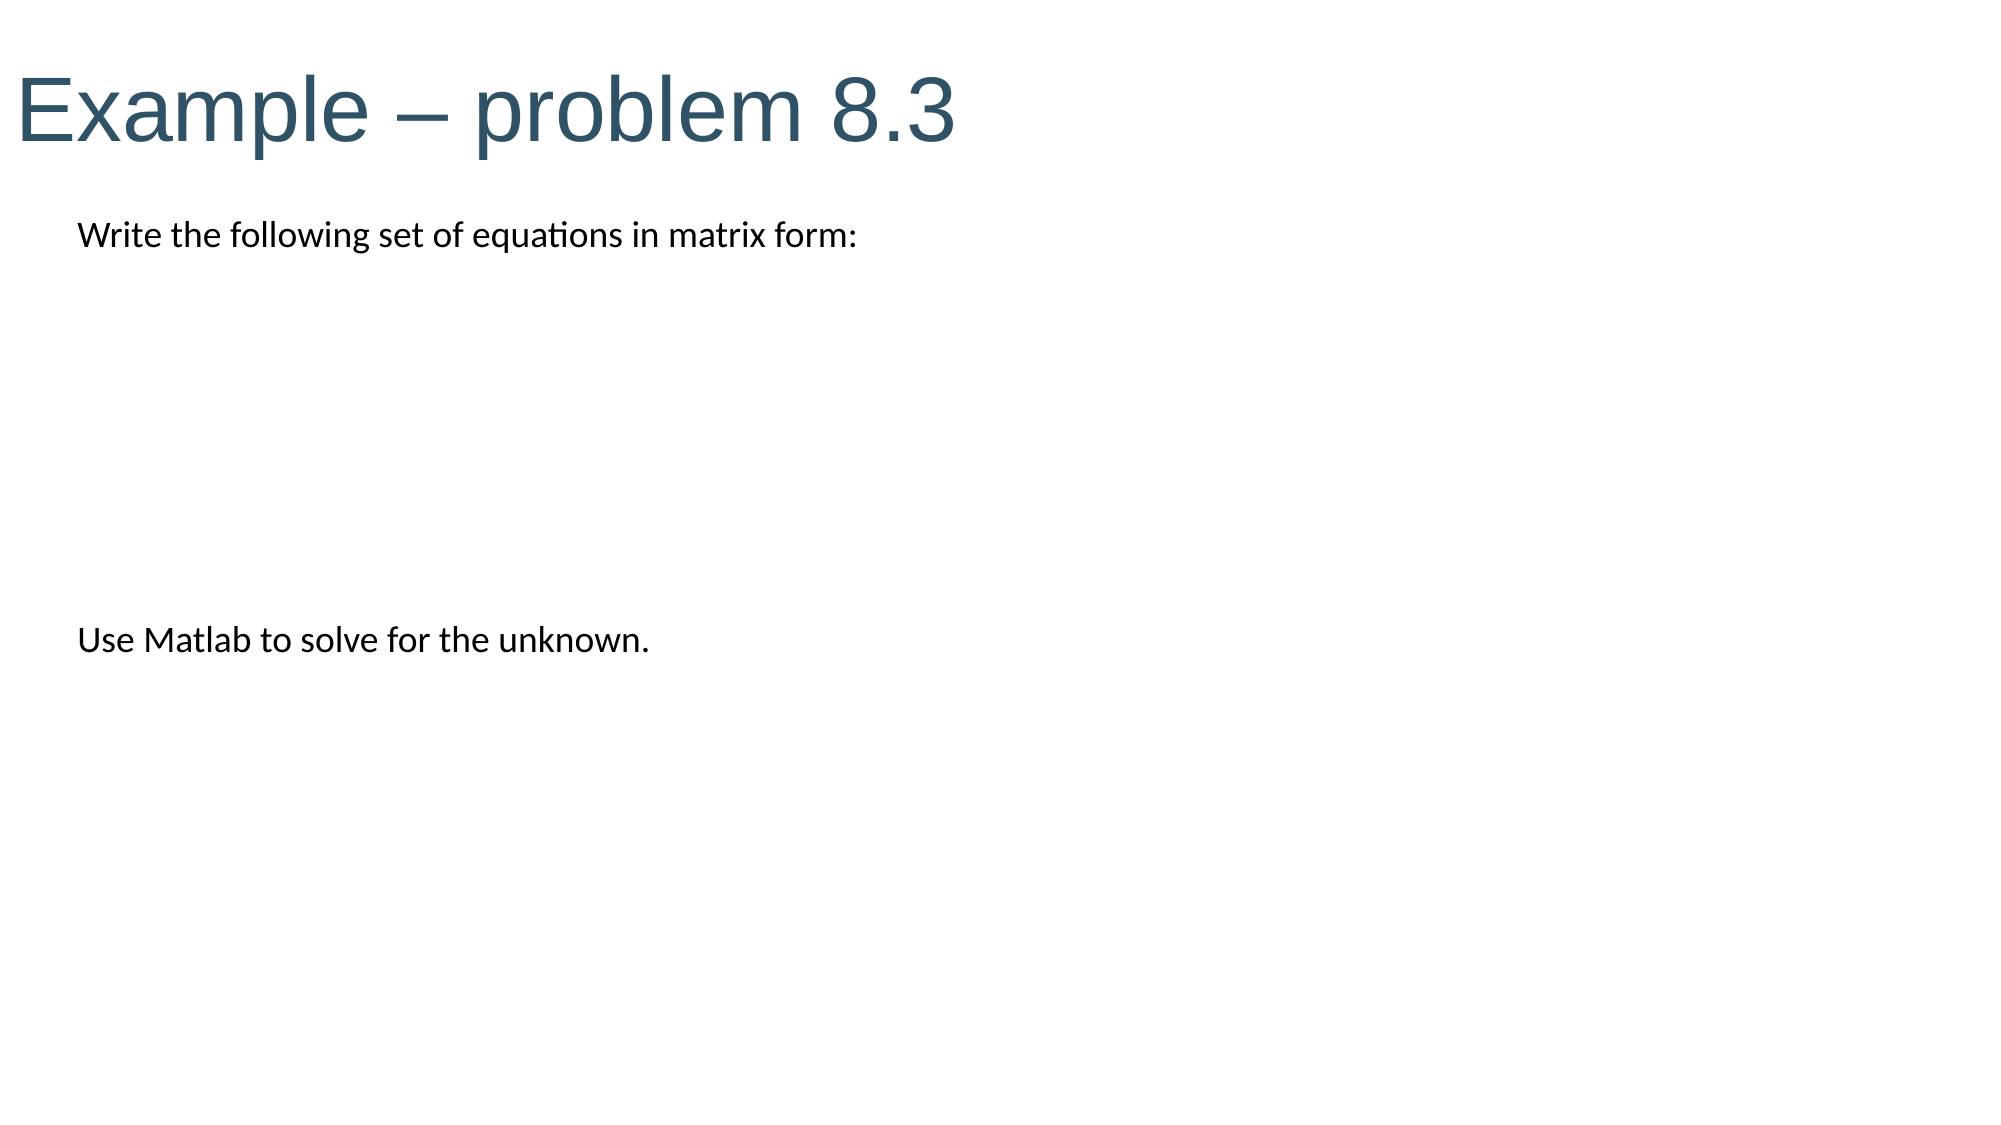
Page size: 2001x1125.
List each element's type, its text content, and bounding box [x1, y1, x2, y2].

title Example – problem 8.3 [0, 7, 2000, 203]
